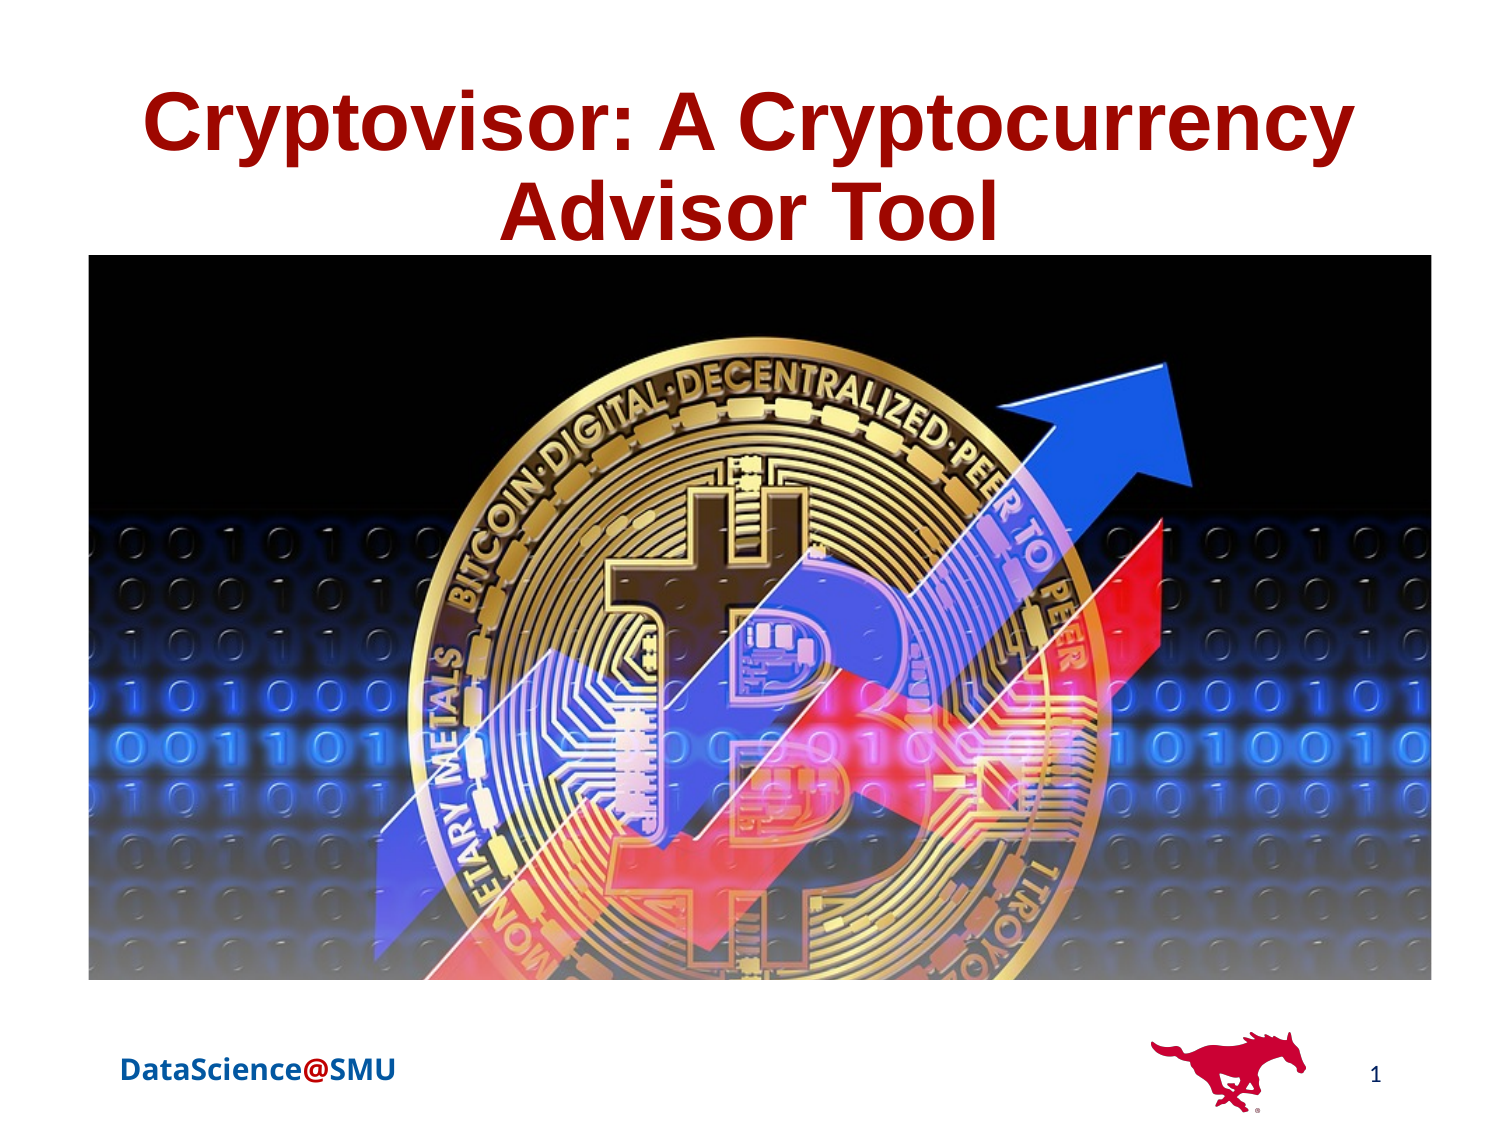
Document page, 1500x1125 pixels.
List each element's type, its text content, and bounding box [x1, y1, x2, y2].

title Cryptovisor: A Cryptocurrency Advisor Tool [103, 59, 1397, 255]
slide_number 1 [1059, 1042, 1397, 1103]
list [88, 255, 1432, 980]
picture [1151, 1032, 1306, 1042]
picture [1151, 1103, 1306, 1113]
